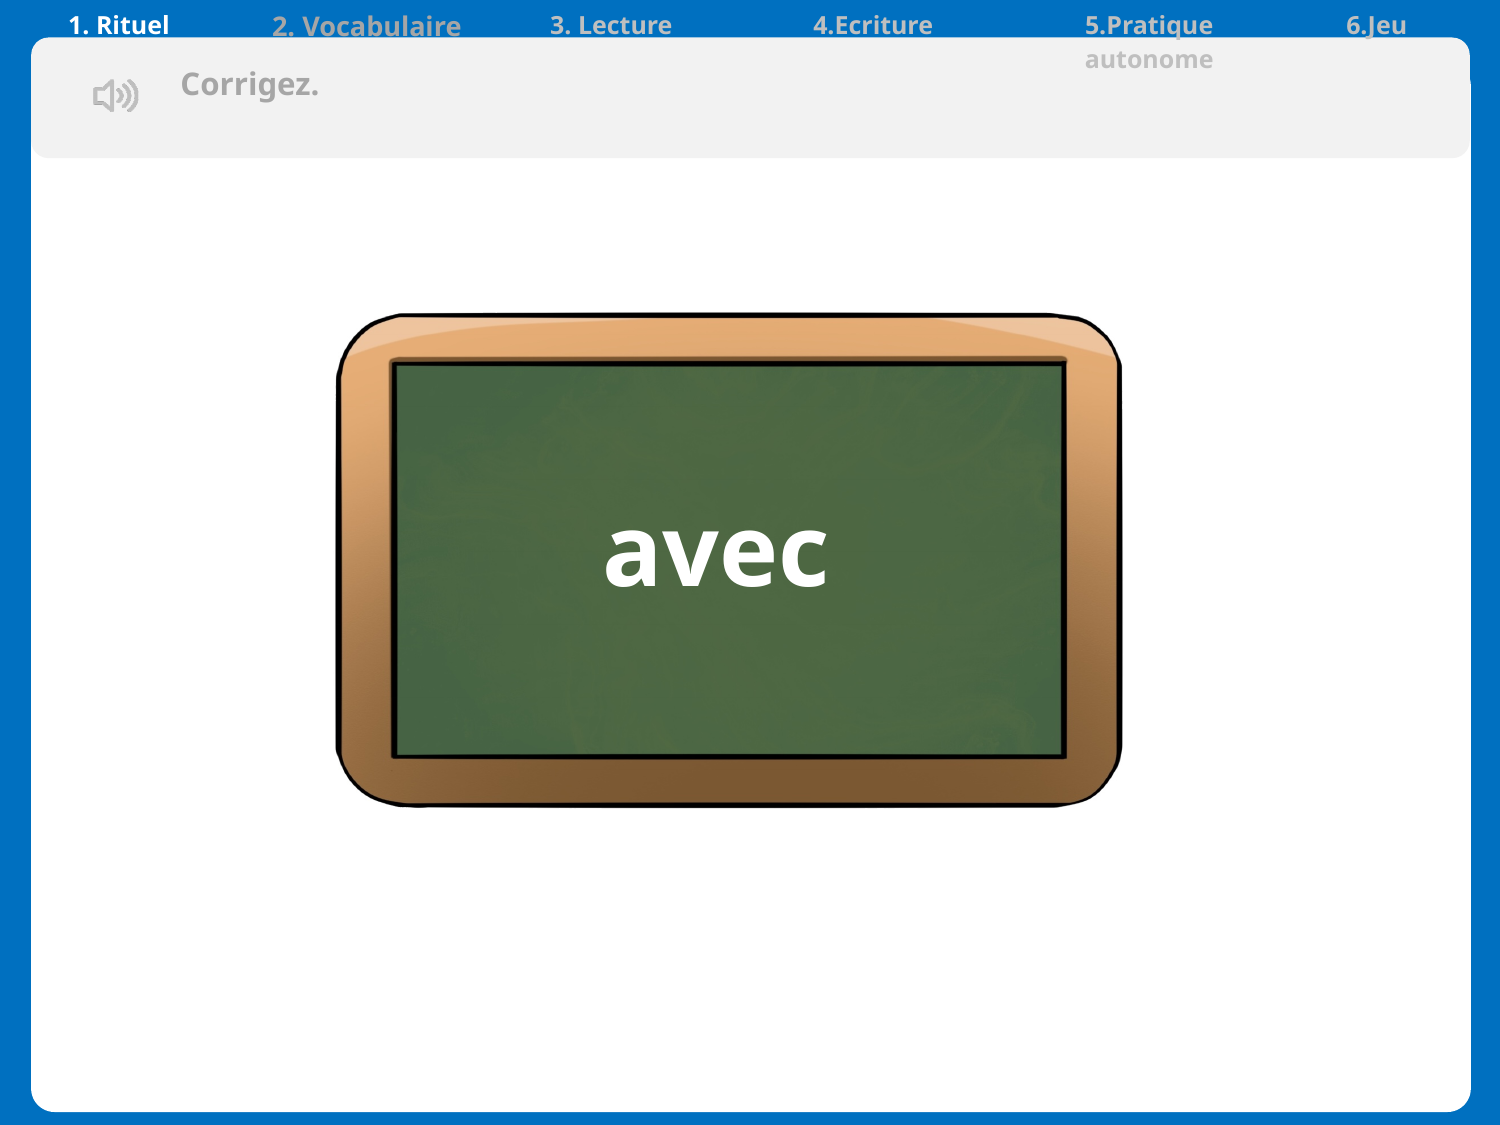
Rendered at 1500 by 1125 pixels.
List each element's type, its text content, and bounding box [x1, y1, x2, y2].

picture [183, 189, 1257, 915]
table_header 6.Jeu [1286, 0, 1468, 83]
table_header 5.Pratique autonome [1013, 0, 1286, 83]
table_header 4.Ecriture [734, 0, 1013, 52]
text_box [29, 78, 1473, 1115]
text_box Corrigez. [165, 52, 1166, 109]
table_header 1. Rituel [0, 0, 245, 83]
text_box [93, 83, 139, 112]
text_box [0, 0, 1500, 1125]
table_header 2. Vocabulaire [245, 0, 489, 52]
text_box [29, 43, 1472, 161]
table_header 3. Lecture [489, 0, 734, 52]
